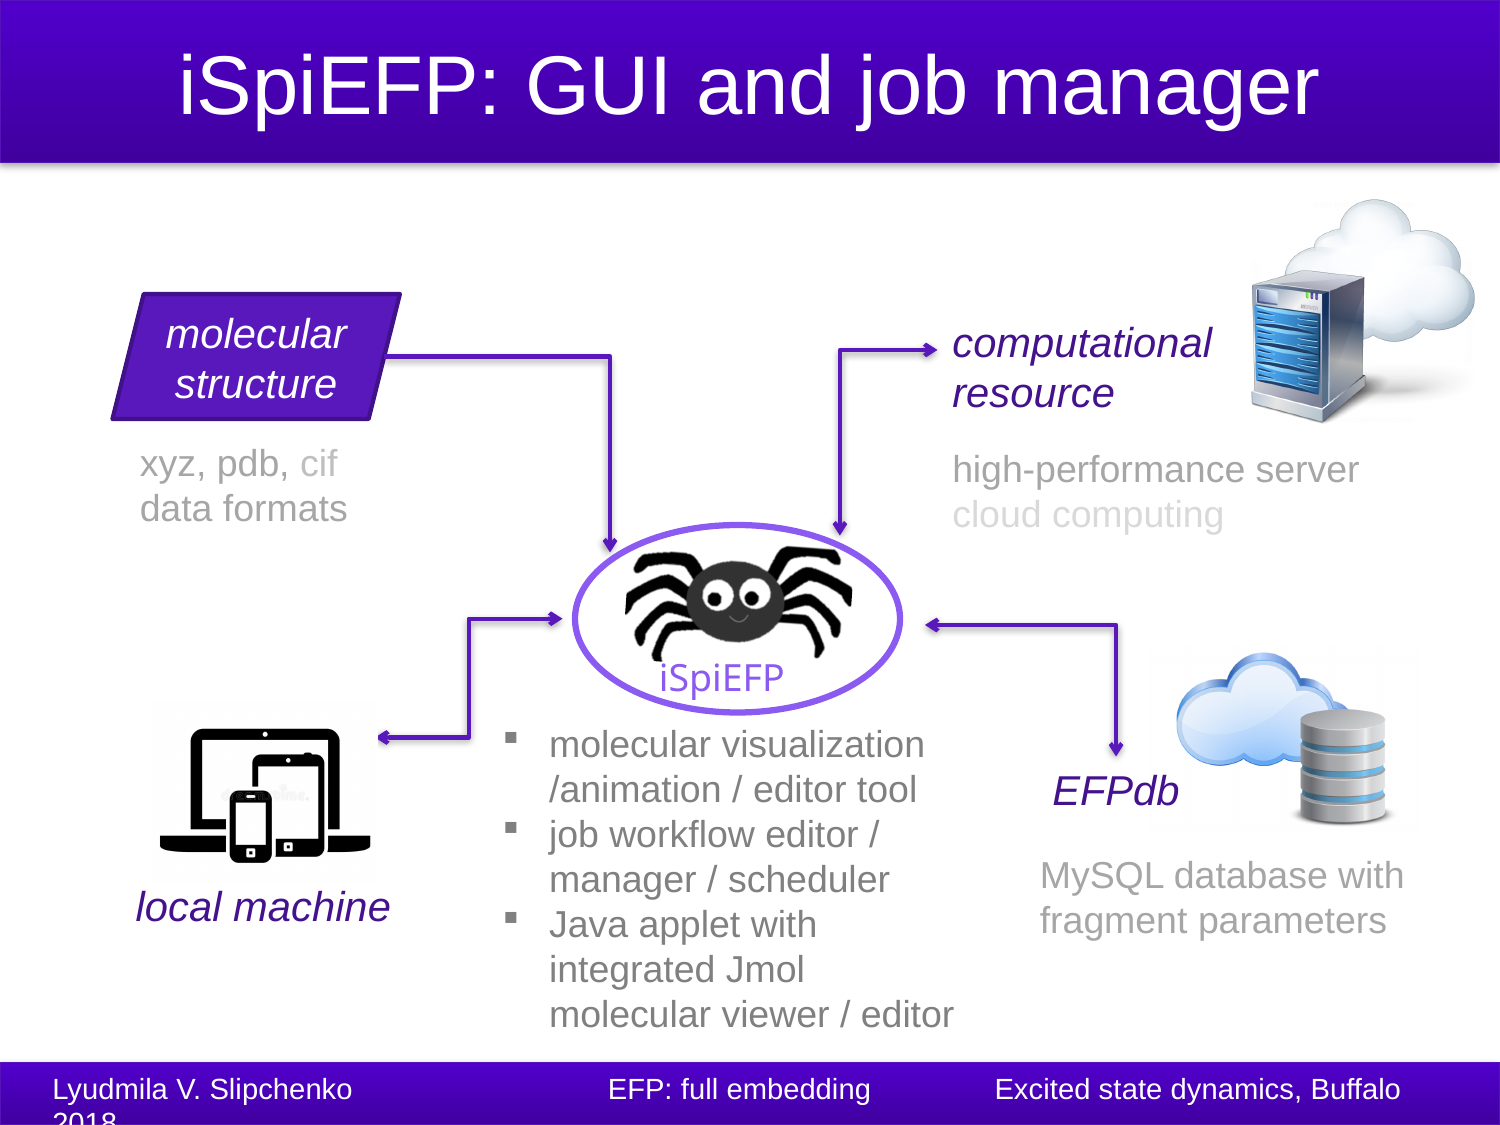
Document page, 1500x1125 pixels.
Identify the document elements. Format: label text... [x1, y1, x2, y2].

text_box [374, 618, 563, 738]
text_box molecular visualization /animation / editor tool job workflow editor / manager / scheduler Java applet with integrated Jmol molecular viewer / editor [487, 712, 988, 1043]
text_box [839, 349, 938, 536]
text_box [112, 293, 401, 538]
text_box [114, 699, 413, 938]
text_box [954, 594, 1087, 787]
title iSpiEFP: GUI and job manager [49, 12, 1451, 151]
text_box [574, 524, 901, 713]
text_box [384, 356, 611, 553]
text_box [1024, 643, 1476, 951]
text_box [937, 199, 1476, 544]
